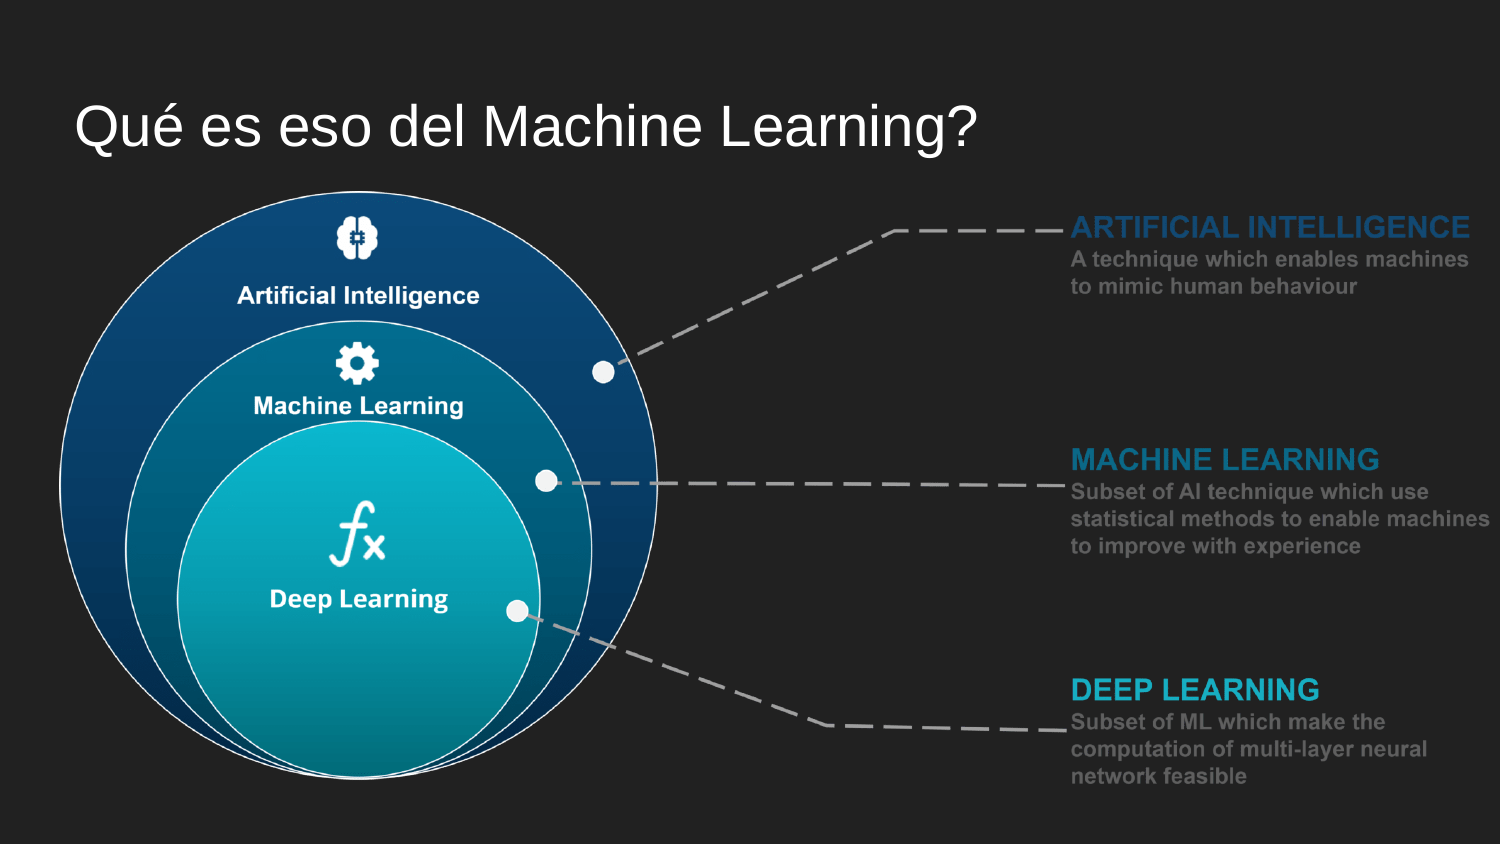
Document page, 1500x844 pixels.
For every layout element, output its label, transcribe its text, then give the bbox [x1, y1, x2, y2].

picture [59, 191, 1500, 802]
title Qué es eso del Machine Learning? [59, 72, 1458, 167]
